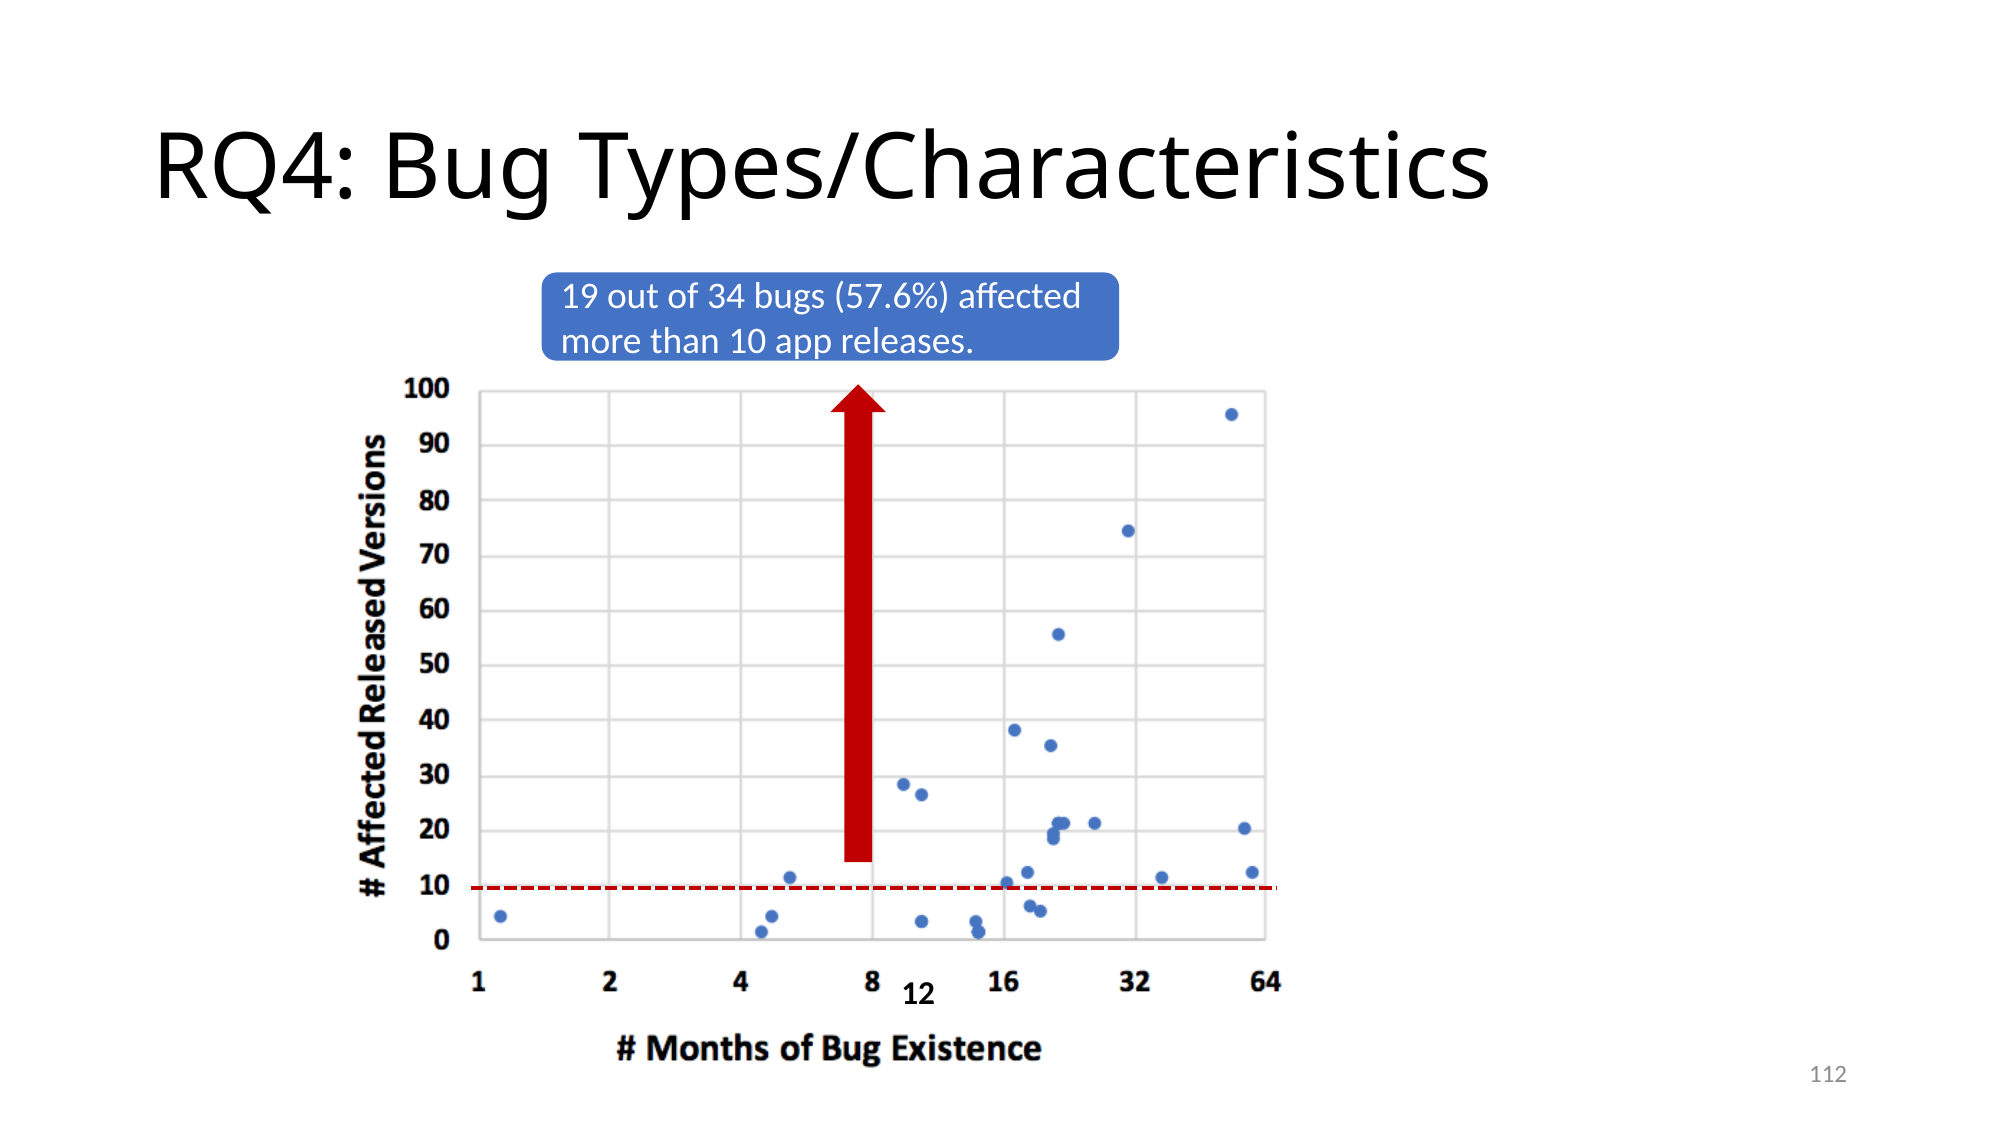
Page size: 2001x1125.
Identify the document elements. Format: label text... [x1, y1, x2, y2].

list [314, 355, 1358, 1075]
slide_number 112 [1412, 1042, 1863, 1103]
title RQ4: Bug Types/Characteristics [137, 59, 1863, 278]
text_box 19 out of 34 bugs (57.6%) affected more than 10 app releases. [540, 271, 1121, 355]
